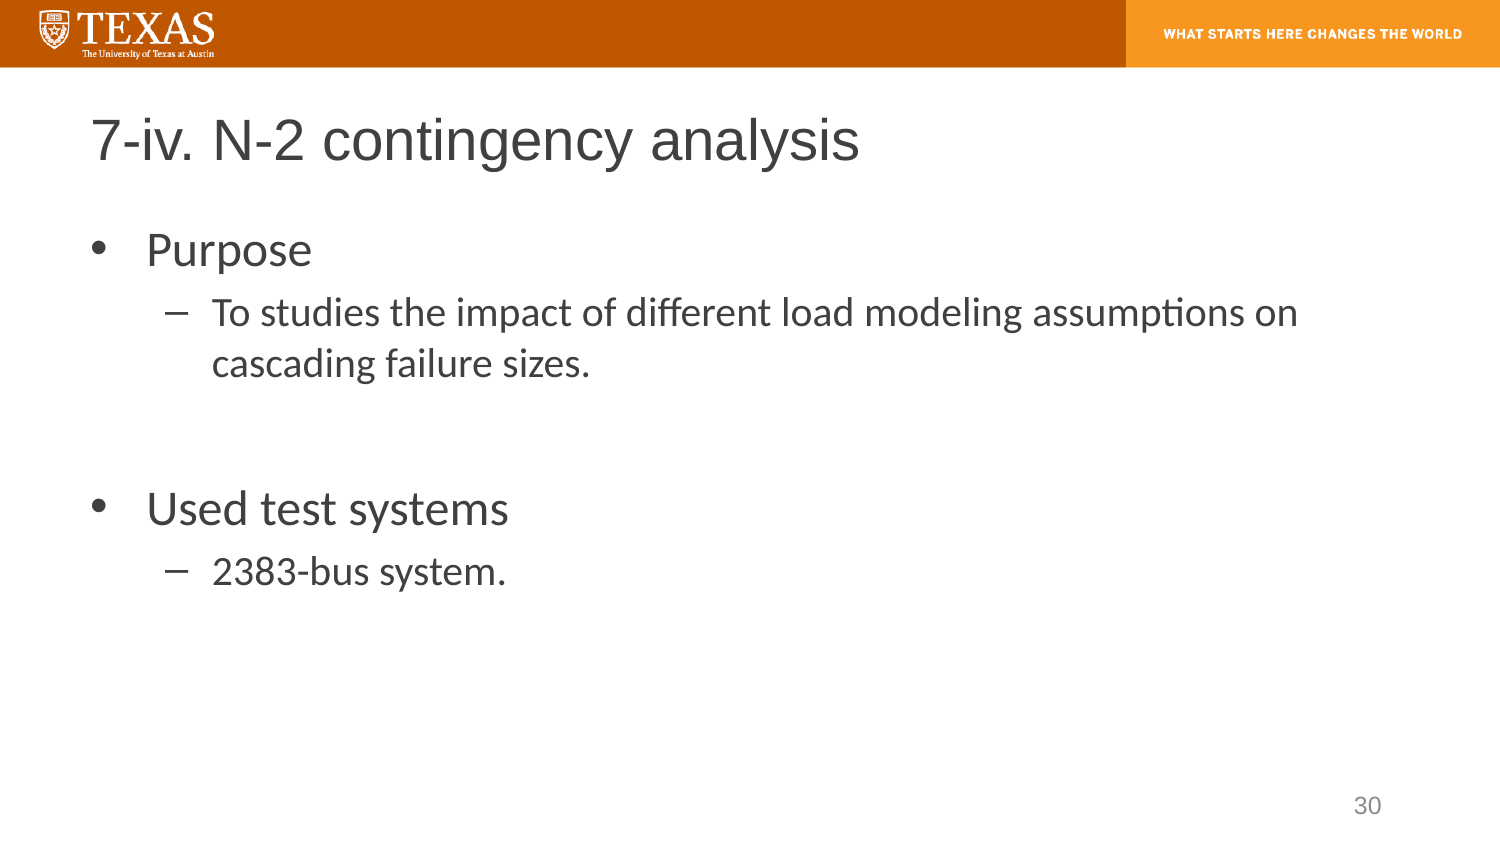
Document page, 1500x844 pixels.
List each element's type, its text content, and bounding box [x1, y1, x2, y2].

picture [0, 0, 1500, 844]
title 7-iv. N-2 contingency analysis [75, 90, 1425, 185]
slide_number 30 [1059, 782, 1397, 828]
list Purpose To studies the impact of different load modeling assumptions on cascading failure sizes. Used test systems 2383-bus system. [75, 209, 1425, 782]
